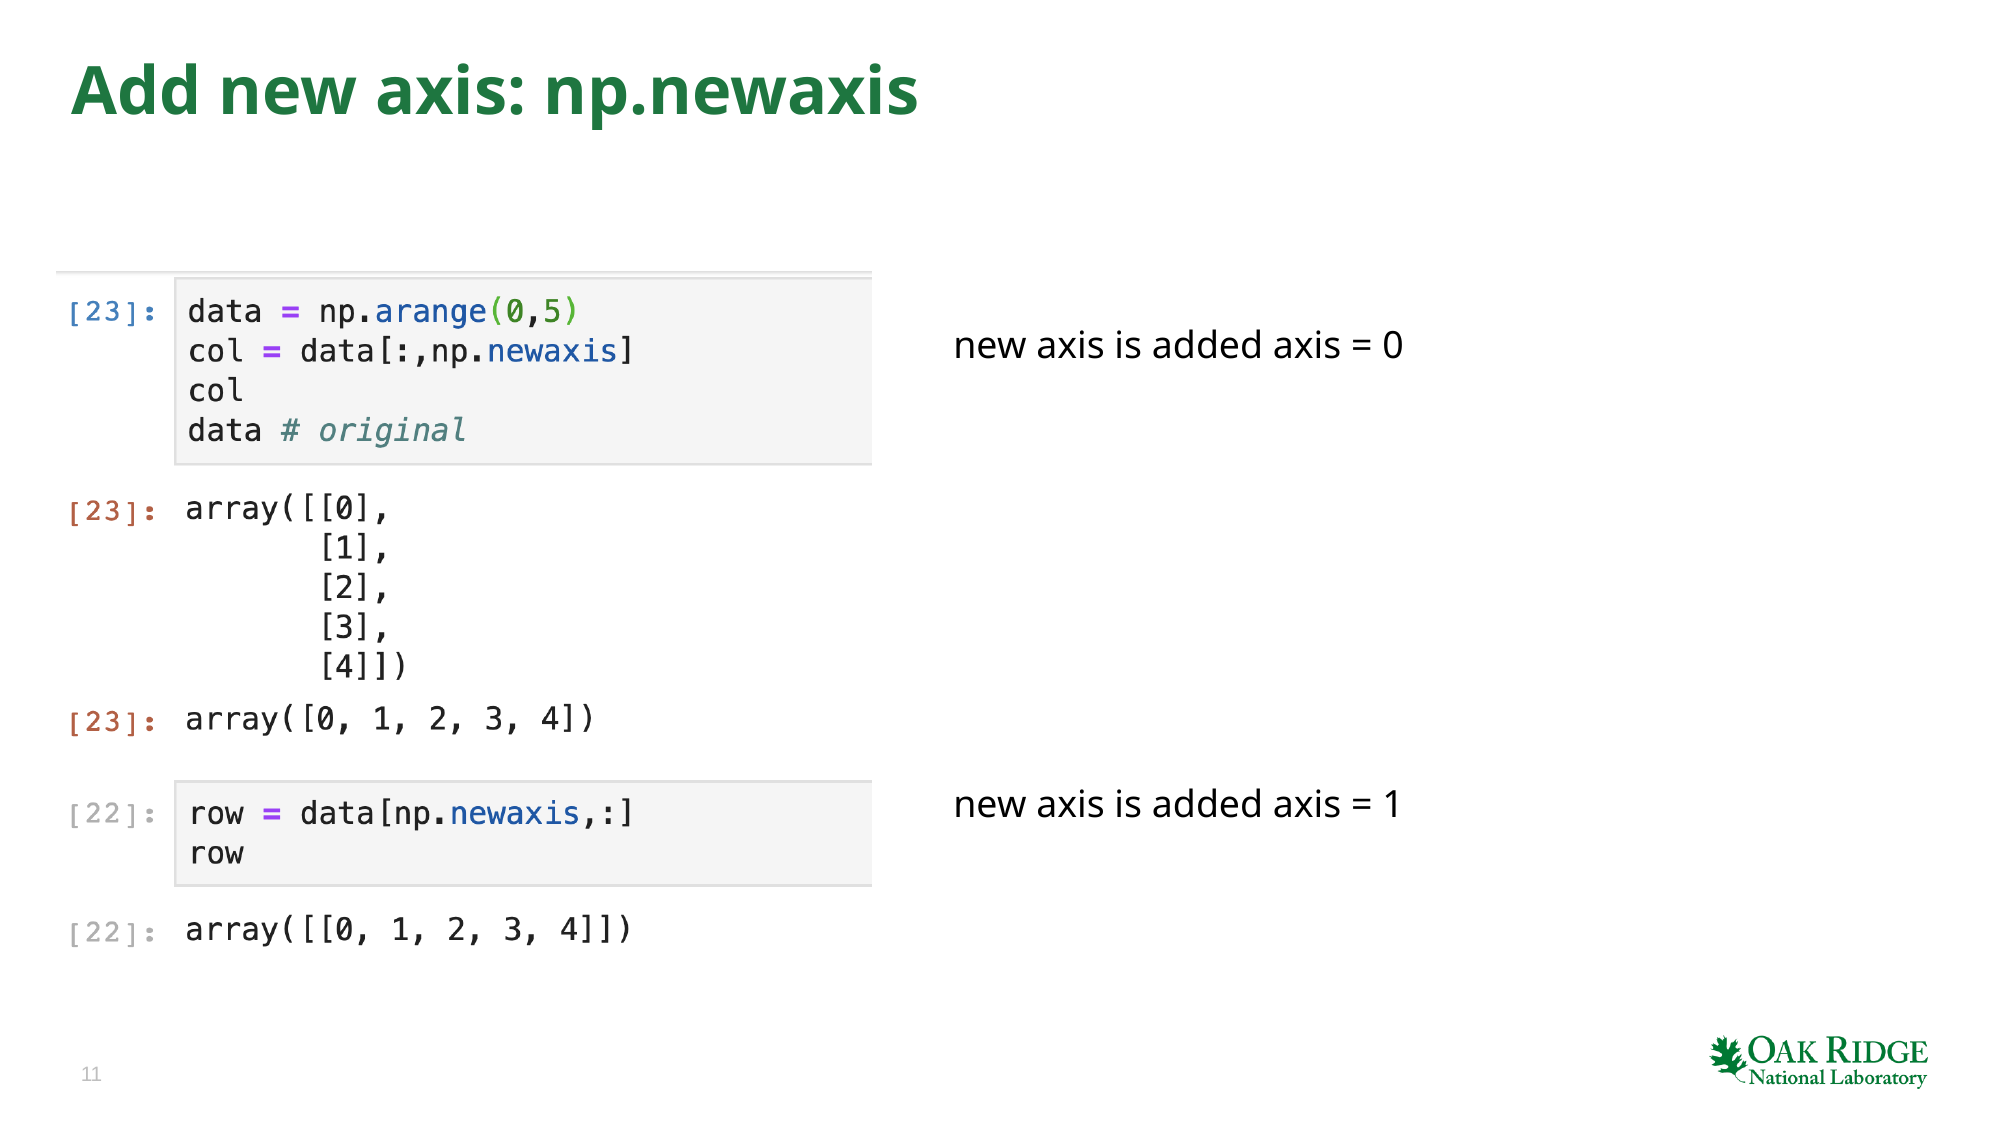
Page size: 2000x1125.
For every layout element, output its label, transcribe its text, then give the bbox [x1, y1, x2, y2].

picture [1709, 1035, 1928, 1089]
text_box new axis is added axis = 0 [938, 318, 1419, 374]
text_box new axis is added axis = 1 [938, 777, 1419, 833]
title Add new axis: np.newaxis [56, 52, 1931, 137]
picture [56, 271, 873, 964]
